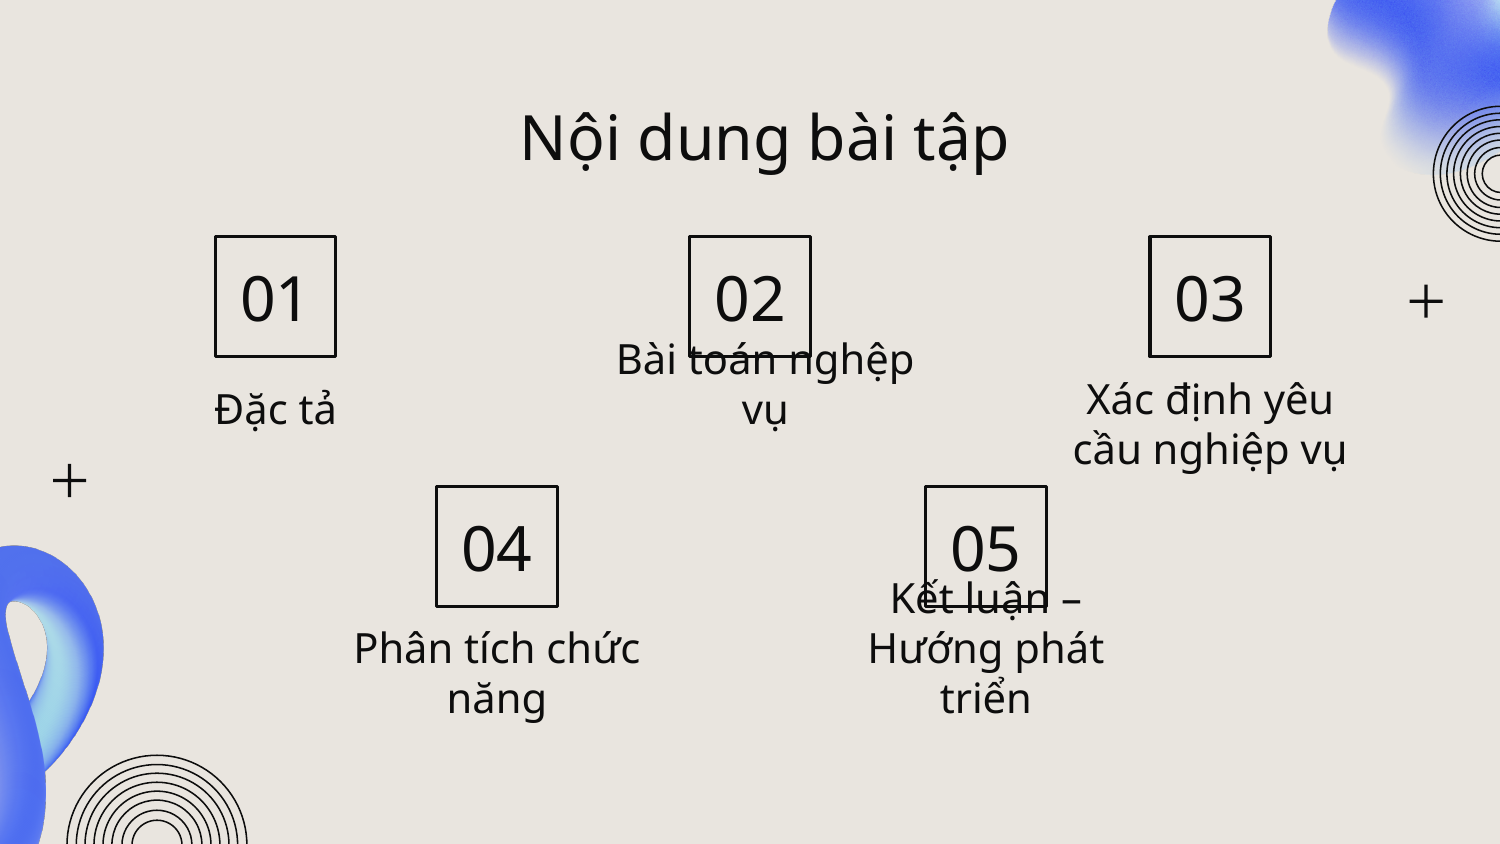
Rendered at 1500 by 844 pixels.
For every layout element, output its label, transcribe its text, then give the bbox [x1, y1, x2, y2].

title 02 [688, 235, 812, 327]
picture [86, 779, 132, 844]
subtitle Kết luận – Hướng phát triển [807, 566, 1164, 738]
picture [113, 810, 132, 844]
picture [0, 515, 132, 844]
title Nội dung bài tập [133, 83, 1398, 178]
subtitle Bài toán nghệp vụ [585, 327, 945, 448]
subtitle Phân tích chức năng [335, 617, 659, 738]
title 03 [1148, 235, 1272, 358]
picture [78, 770, 132, 844]
picture [104, 799, 132, 844]
title 05 [924, 485, 1048, 566]
picture [68, 760, 132, 844]
title 04 [435, 485, 559, 608]
picture [123, 823, 132, 844]
subtitle Xác định yêu cầu nghiệp vụ [1048, 367, 1372, 488]
subtitle Đặc tả [114, 367, 437, 448]
picture [95, 789, 132, 844]
title 01 [214, 235, 337, 358]
